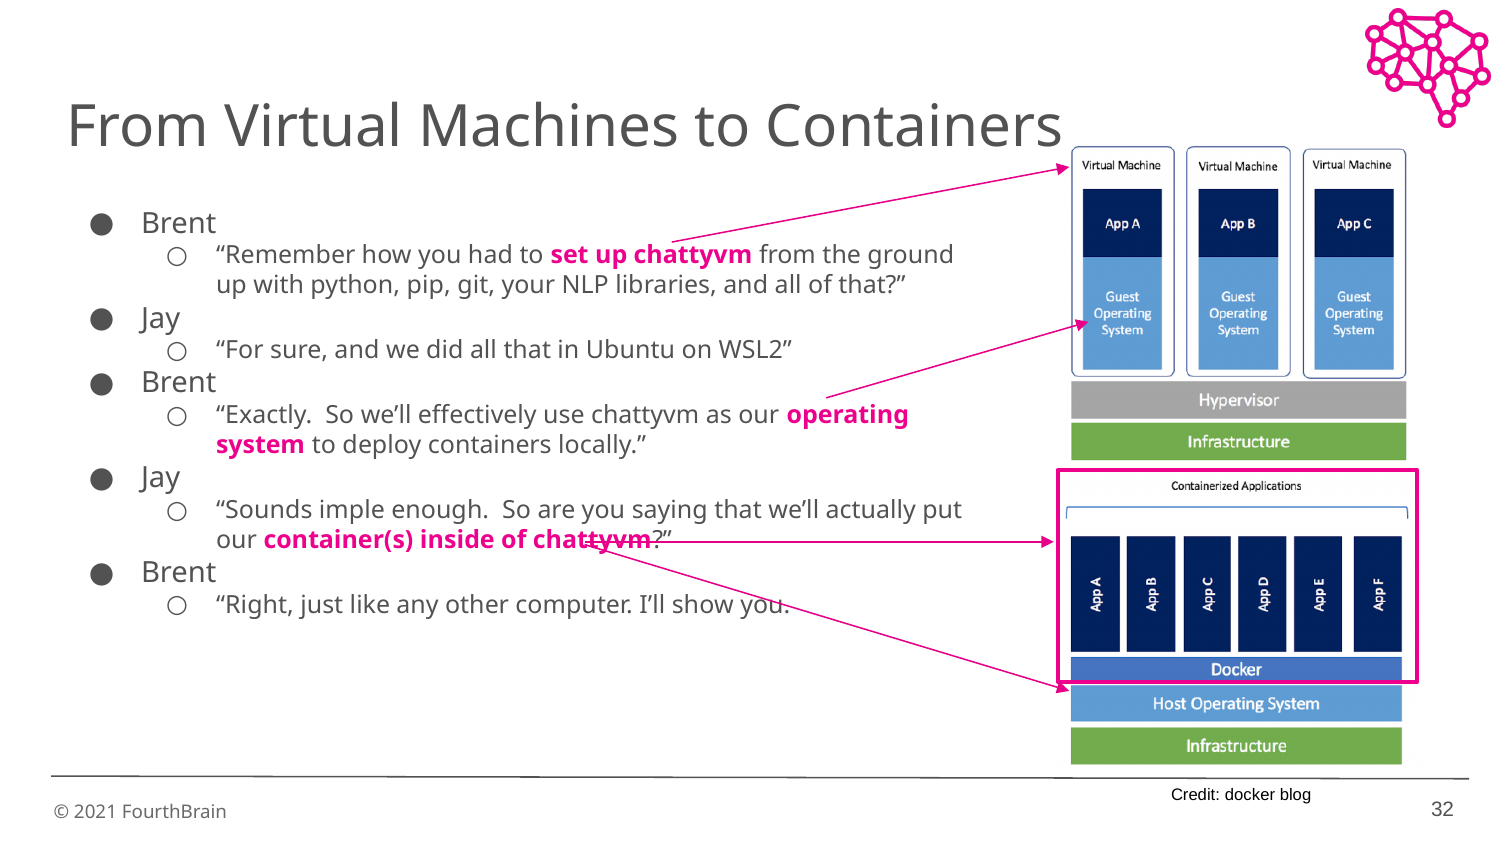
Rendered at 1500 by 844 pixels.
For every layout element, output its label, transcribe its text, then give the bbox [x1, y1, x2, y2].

slide_number 32 [1379, 776, 1470, 841]
picture [1365, 8, 1491, 128]
text_box Credit: docker blog [1104, 781, 1379, 811]
picture [1068, 142, 1414, 466]
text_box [825, 321, 1089, 399]
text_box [584, 544, 1070, 692]
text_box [671, 166, 1070, 243]
title From Virtual Machines to Containers [51, 72, 1449, 167]
list Brent “Remember how you had to set up chattyvm from the ground up with python, pip, git, your NLP libraries, and all of that?” Jay “For sure, and we did all that in Ubuntu on WSL2” Brent “Exactly. So we’ll effectively use chattyvm as our operating system to deploy containers locally.” Jay “Sounds imple enough. So are you saying that we’ll actually put our container(s) inside of chattyvm?” Brent “Right, just like any other computer. I’ll show you. [51, 189, 993, 750]
picture [1053, 472, 1430, 774]
